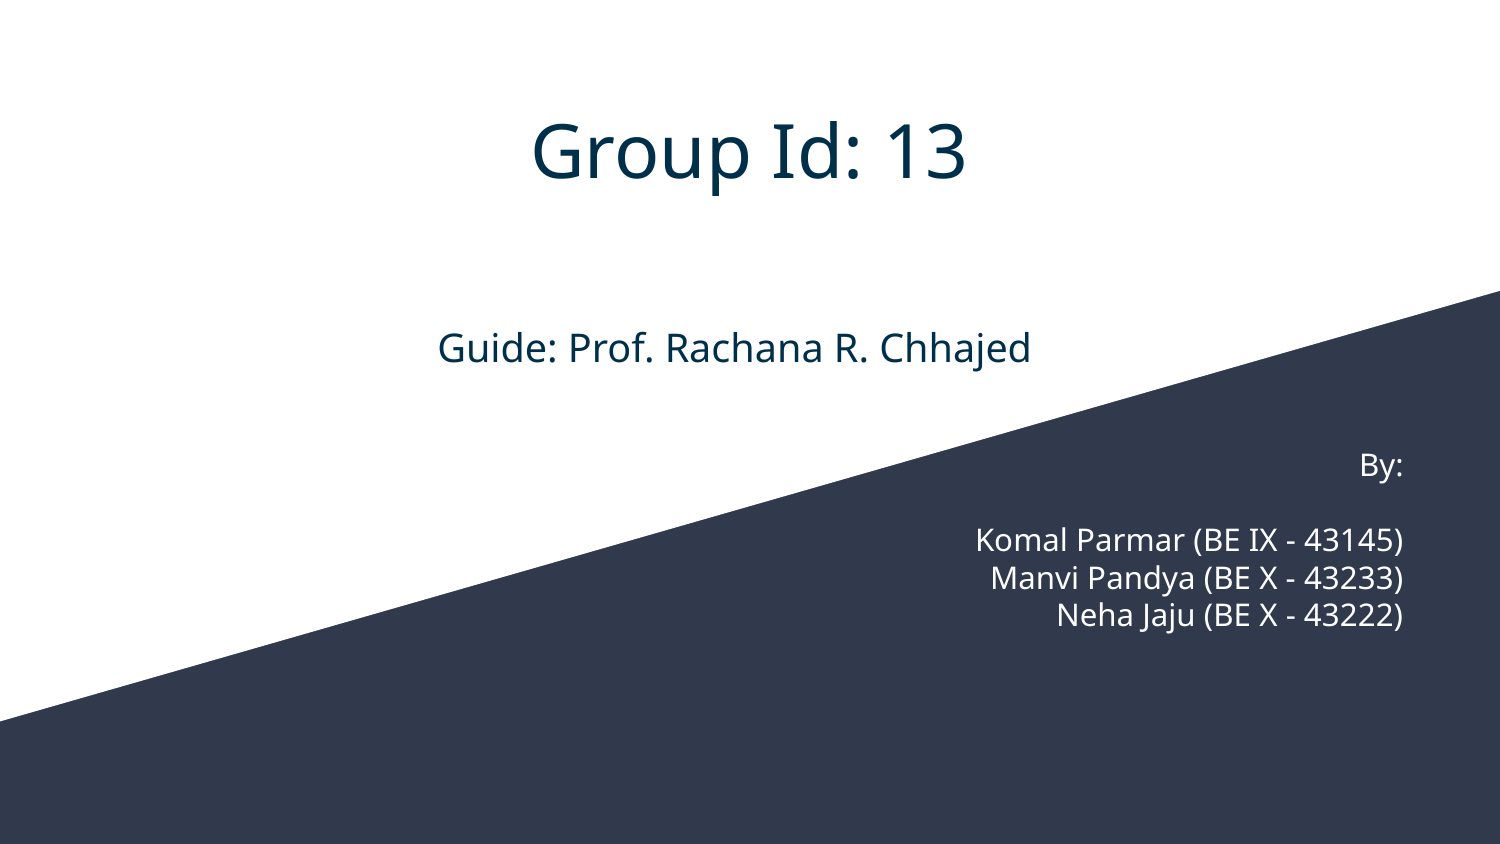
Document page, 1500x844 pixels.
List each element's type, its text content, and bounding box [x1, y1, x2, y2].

subtitle Guide: Prof. Rachana R. Chhajed By: Komal Parmar (BE IX - 43145) Manvi Pandya (BE X - 43233) Neha Jaju (BE X - 43222) [51, 308, 1419, 704]
title Group Id: 13 [51, 88, 1449, 299]
